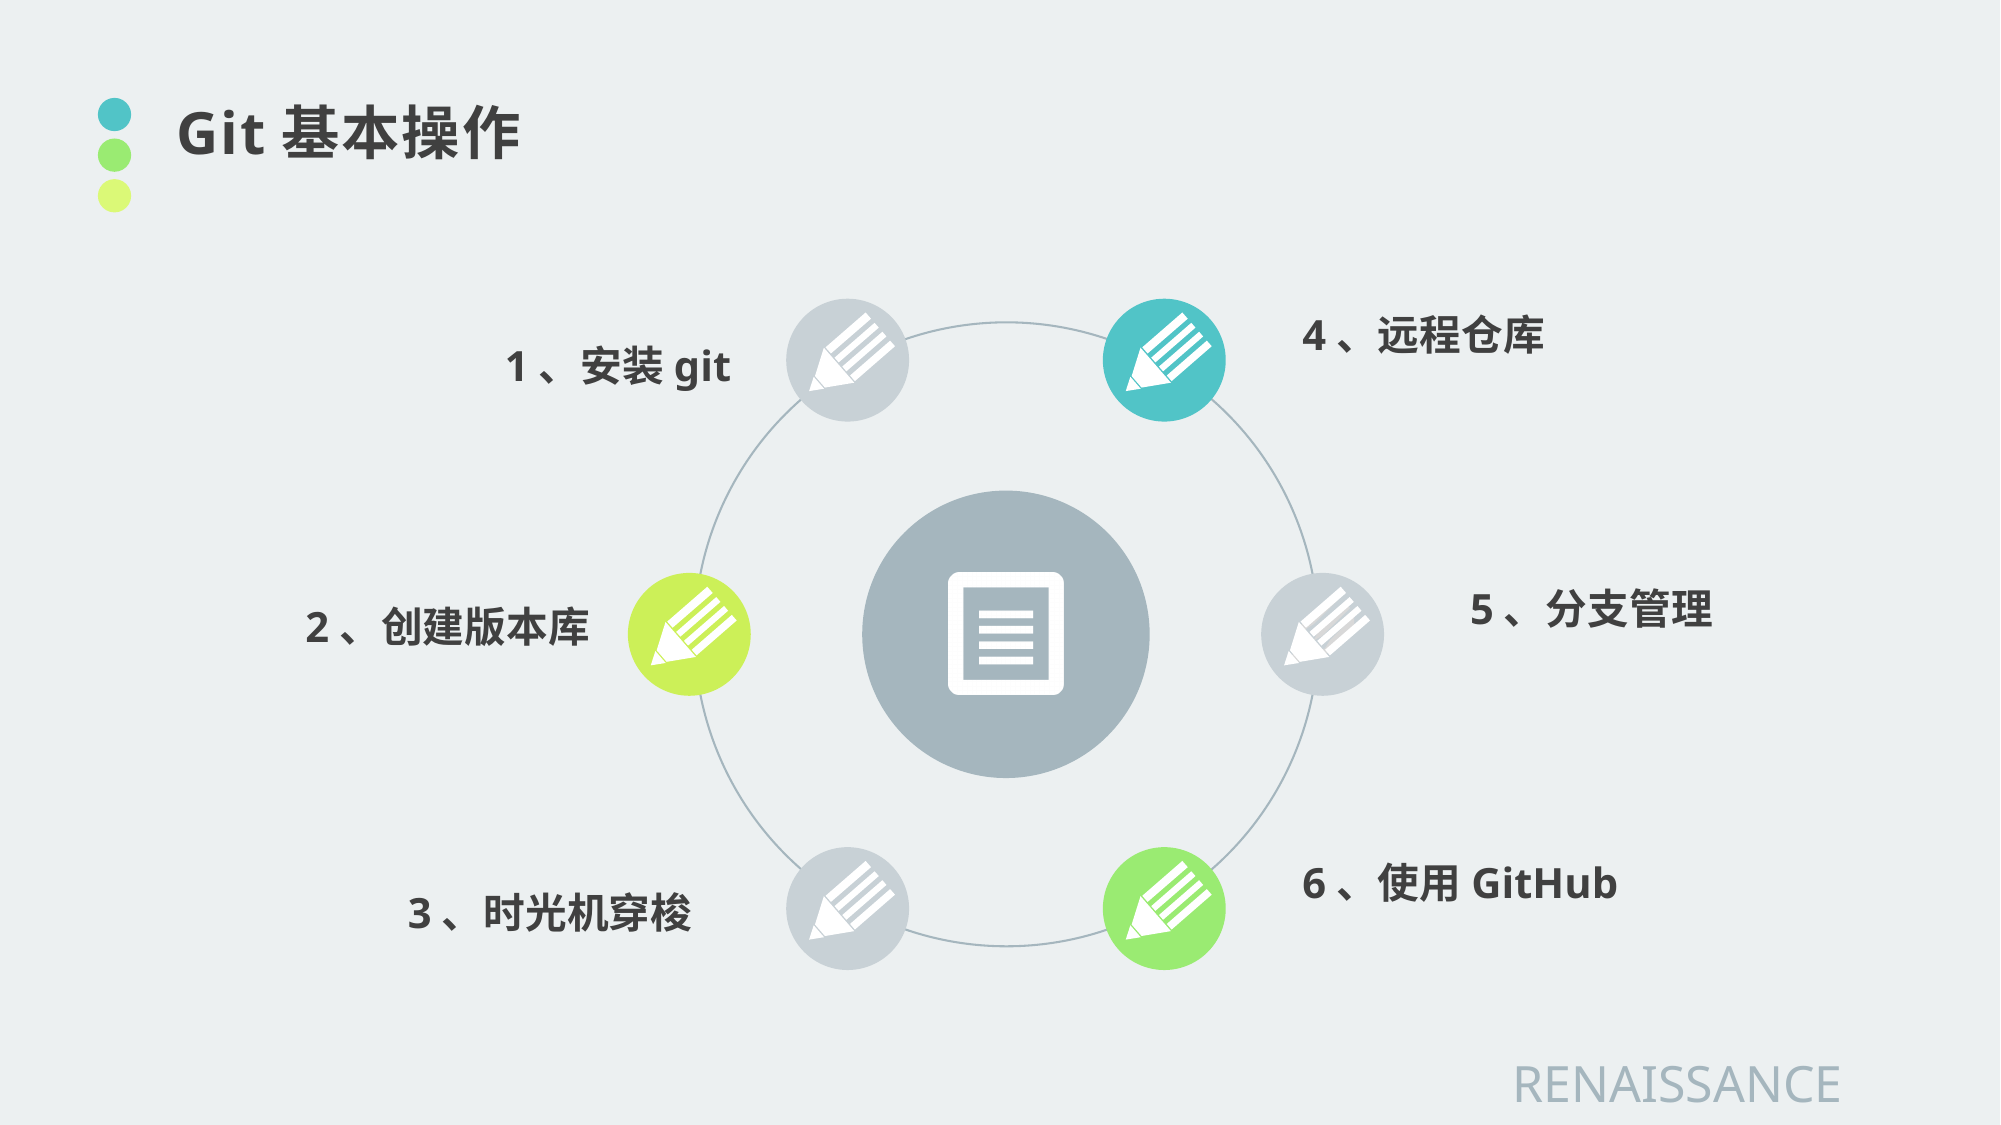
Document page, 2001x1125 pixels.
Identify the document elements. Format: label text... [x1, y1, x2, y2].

text_box [699, 321, 1314, 948]
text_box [651, 599, 728, 670]
text_box 3、时光机穿梭 [393, 869, 751, 945]
text_box 6、使用GitHub [1287, 840, 1845, 915]
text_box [97, 97, 132, 213]
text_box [809, 873, 886, 944]
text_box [1284, 599, 1361, 670]
text_box [806, 319, 889, 401]
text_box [1126, 873, 1203, 944]
text_box 1、安装git [490, 322, 770, 398]
text_box RENAISSANCE [1497, 1044, 2000, 1120]
text_box 2、创建版本库 [290, 583, 607, 658]
text_box [1101, 846, 1227, 972]
text_box [861, 489, 1151, 780]
picture [948, 572, 1064, 695]
text_box [785, 297, 911, 423]
text_box [626, 571, 752, 697]
text_box Git基本操作 [161, 88, 539, 174]
text_box [1260, 571, 1386, 697]
text_box [1101, 297, 1227, 423]
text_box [1126, 325, 1203, 395]
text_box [809, 325, 886, 395]
text_box [785, 846, 911, 972]
text_box 5、分支管理 [1455, 565, 2000, 641]
text_box 4、远程仓库 [1287, 291, 1845, 367]
